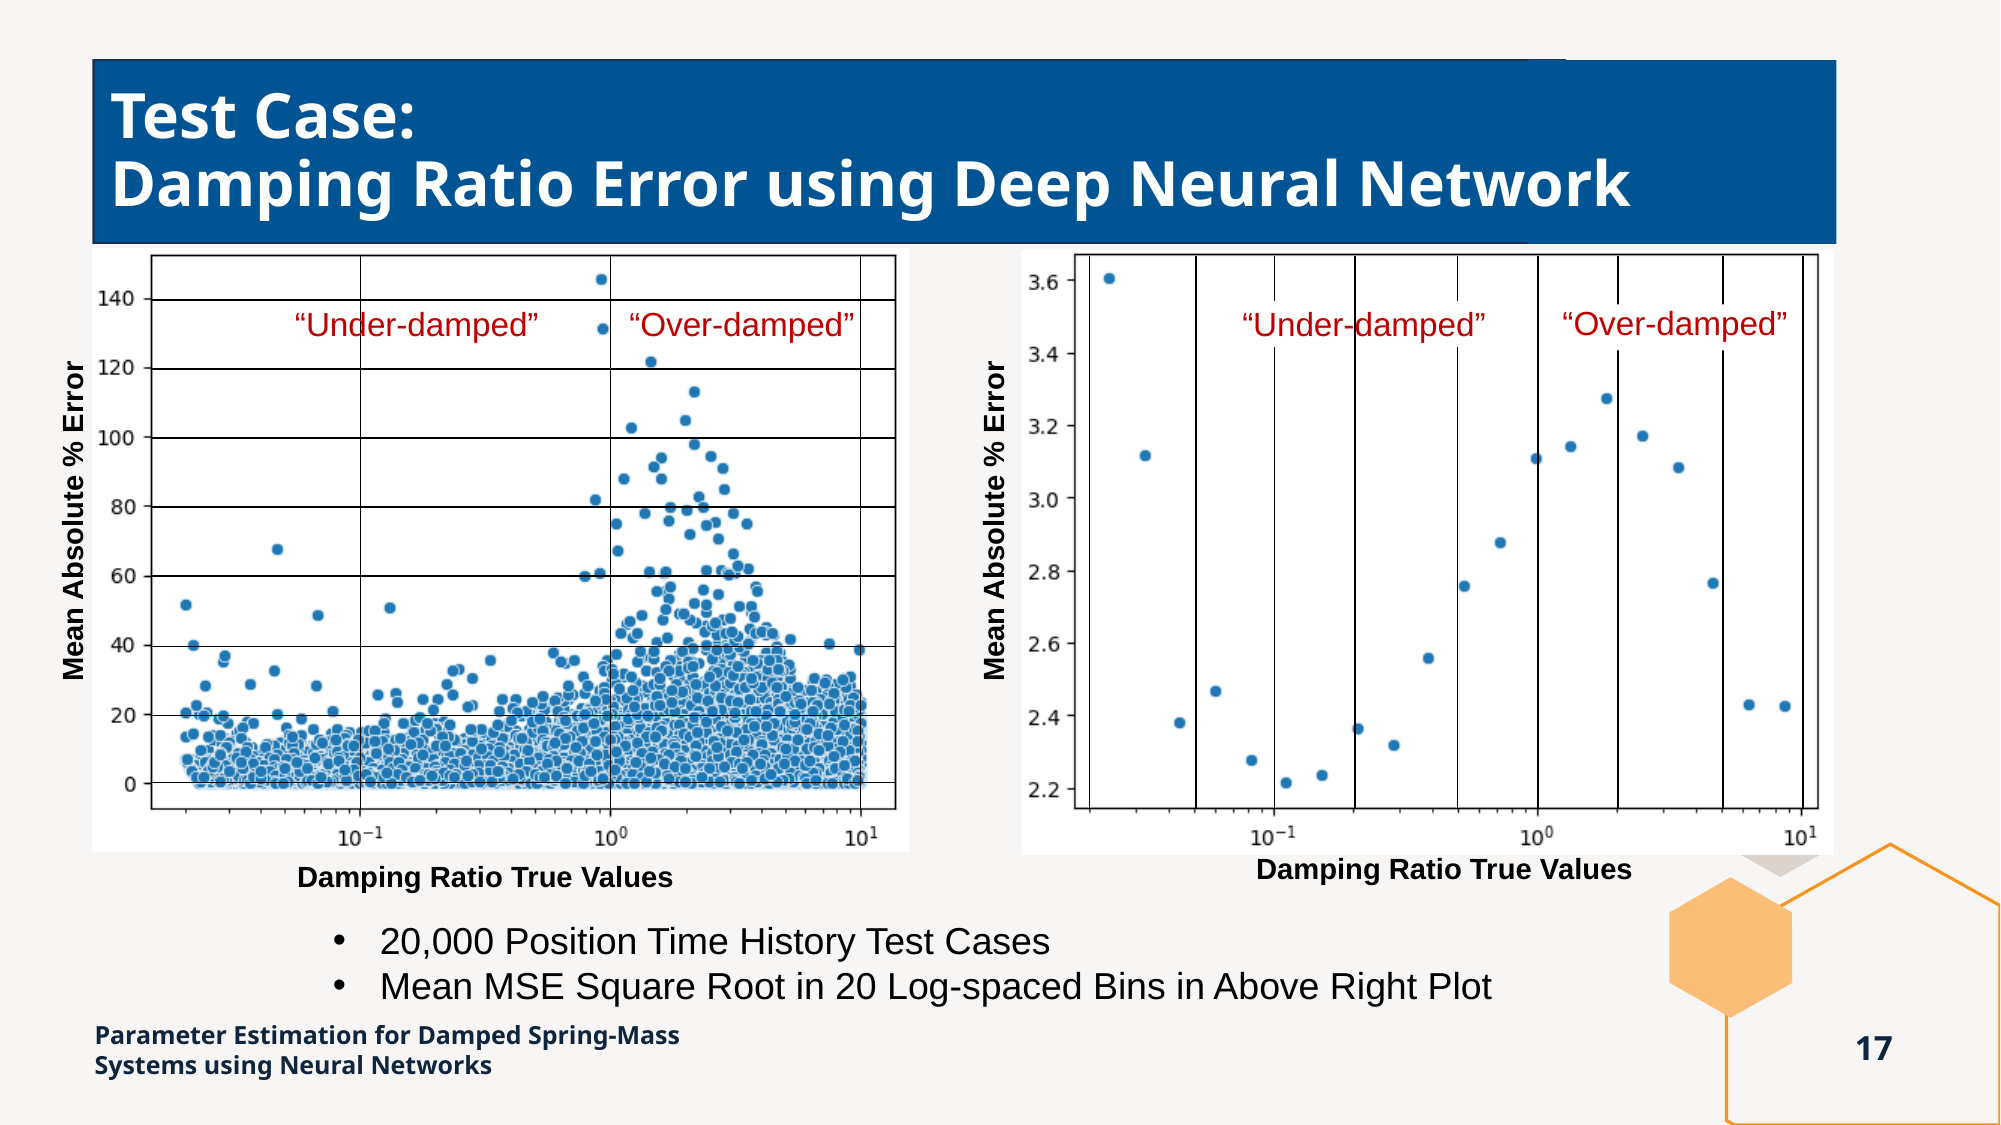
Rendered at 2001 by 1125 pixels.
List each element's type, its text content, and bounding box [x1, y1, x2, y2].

slide_number 17 [1836, 1020, 1912, 1080]
text_box [1527, 59, 1837, 77]
text_box Damping Ratio True Values [1241, 855, 1648, 894]
footer Parameter Estimation for Damped Spring-Mass Systems using Neural Networks [79, 1020, 755, 1080]
text_box 20,000 Position Time History Test Cases Mean MSE Square Root in 20 Log-spaced Bins in Above Right Plot [318, 909, 1508, 1015]
picture [1021, 250, 1834, 855]
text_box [46, 248, 1019, 902]
title Test Case: Damping Ratio Error using Deep Neural Network [95, 77, 1882, 199]
text_box [1527, 199, 1837, 245]
